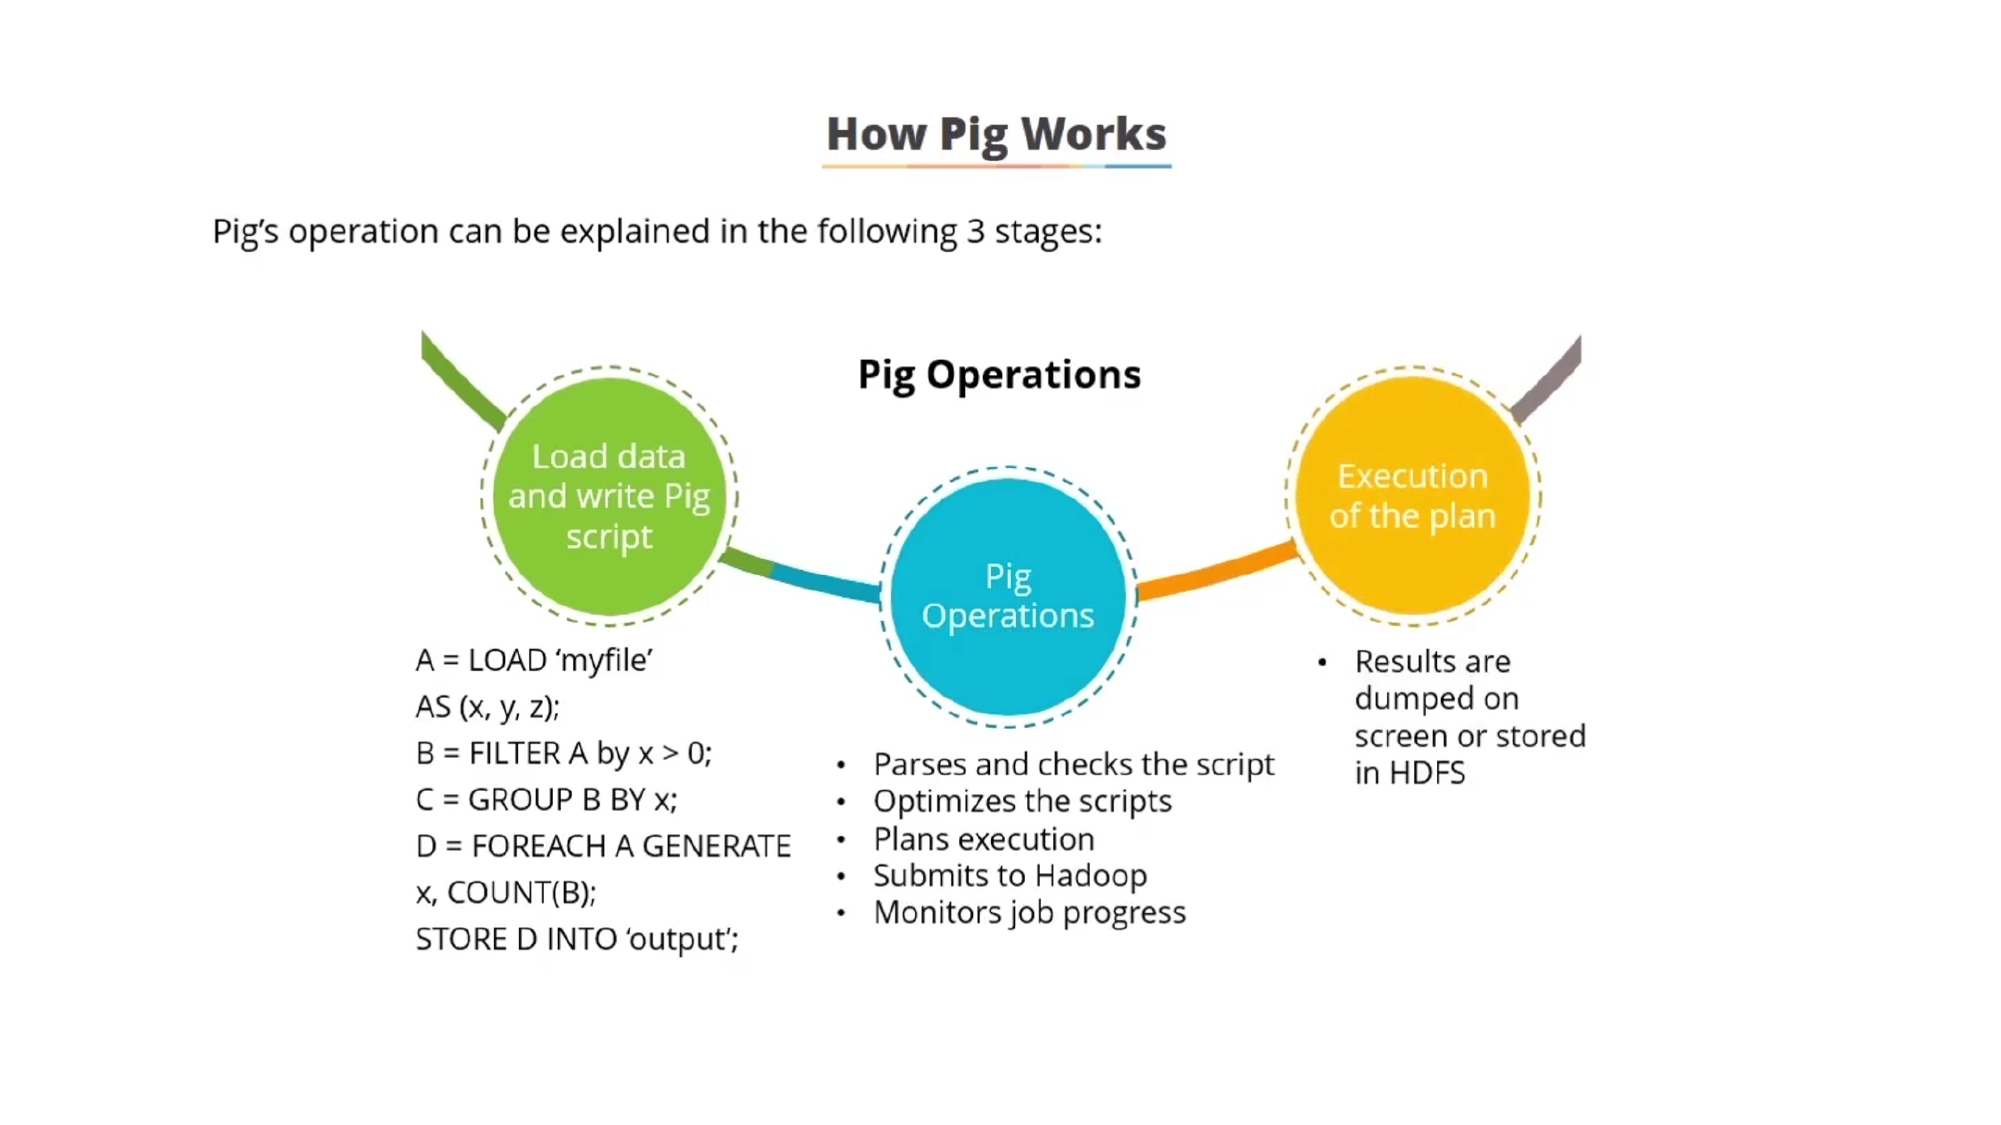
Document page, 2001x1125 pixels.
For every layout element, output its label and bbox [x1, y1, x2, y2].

picture [108, 68, 1885, 1000]
